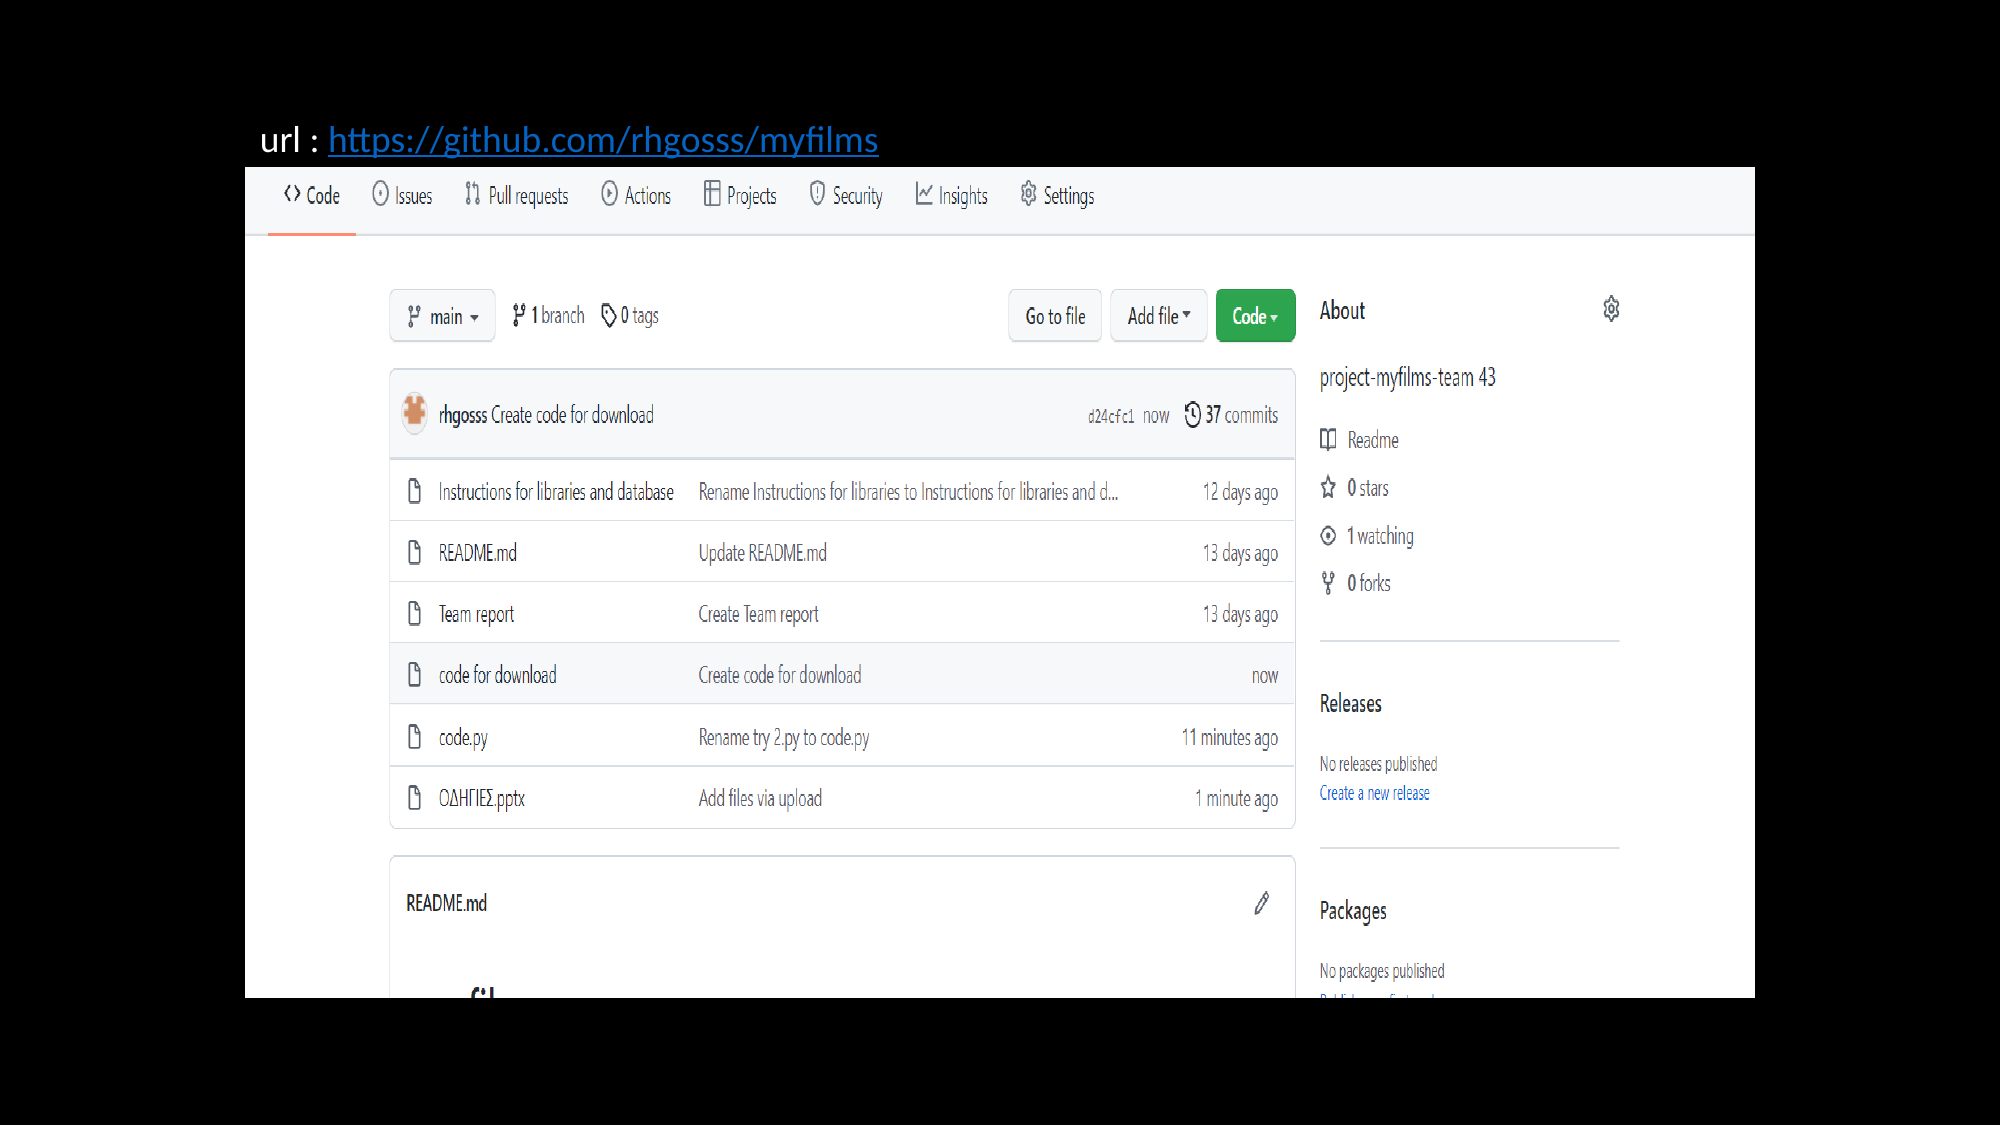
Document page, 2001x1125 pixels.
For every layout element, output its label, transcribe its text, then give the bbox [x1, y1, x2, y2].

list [244, 167, 1755, 998]
text_box url : https://github.com/rhgosss/myfilms [245, 107, 1140, 167]
